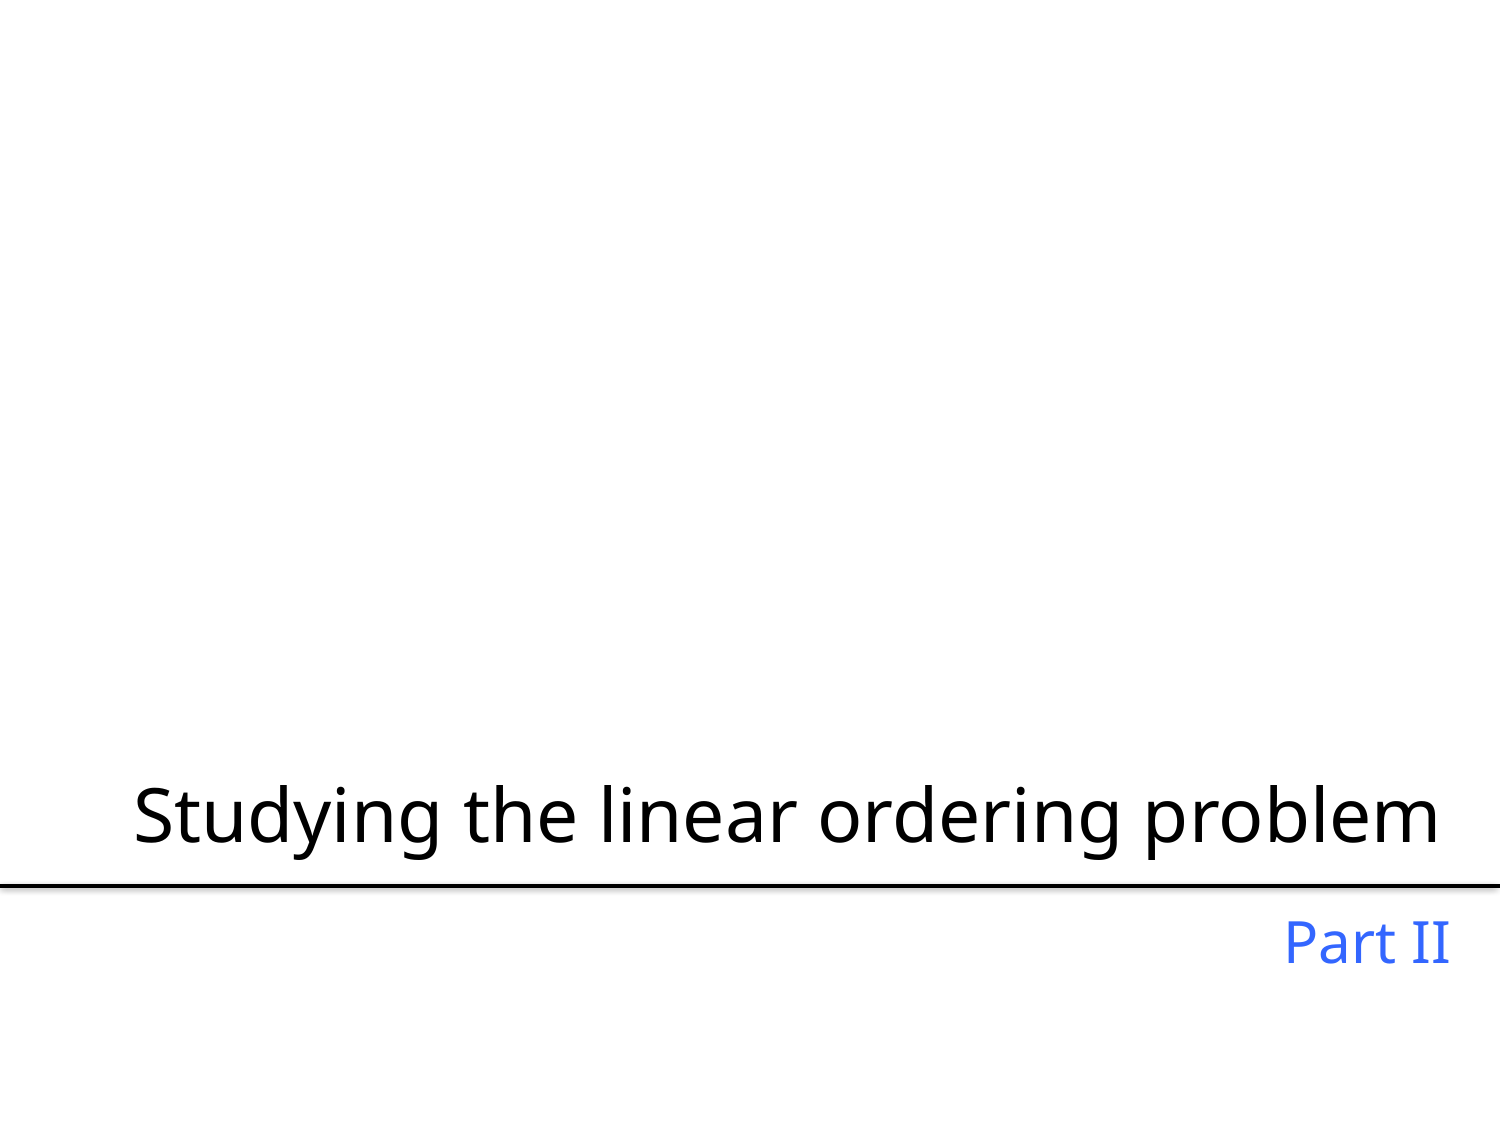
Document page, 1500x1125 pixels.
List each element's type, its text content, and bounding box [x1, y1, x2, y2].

title Studying the linear ordering problem [0, 662, 1458, 865]
text_box Part II [1268, 897, 1466, 983]
